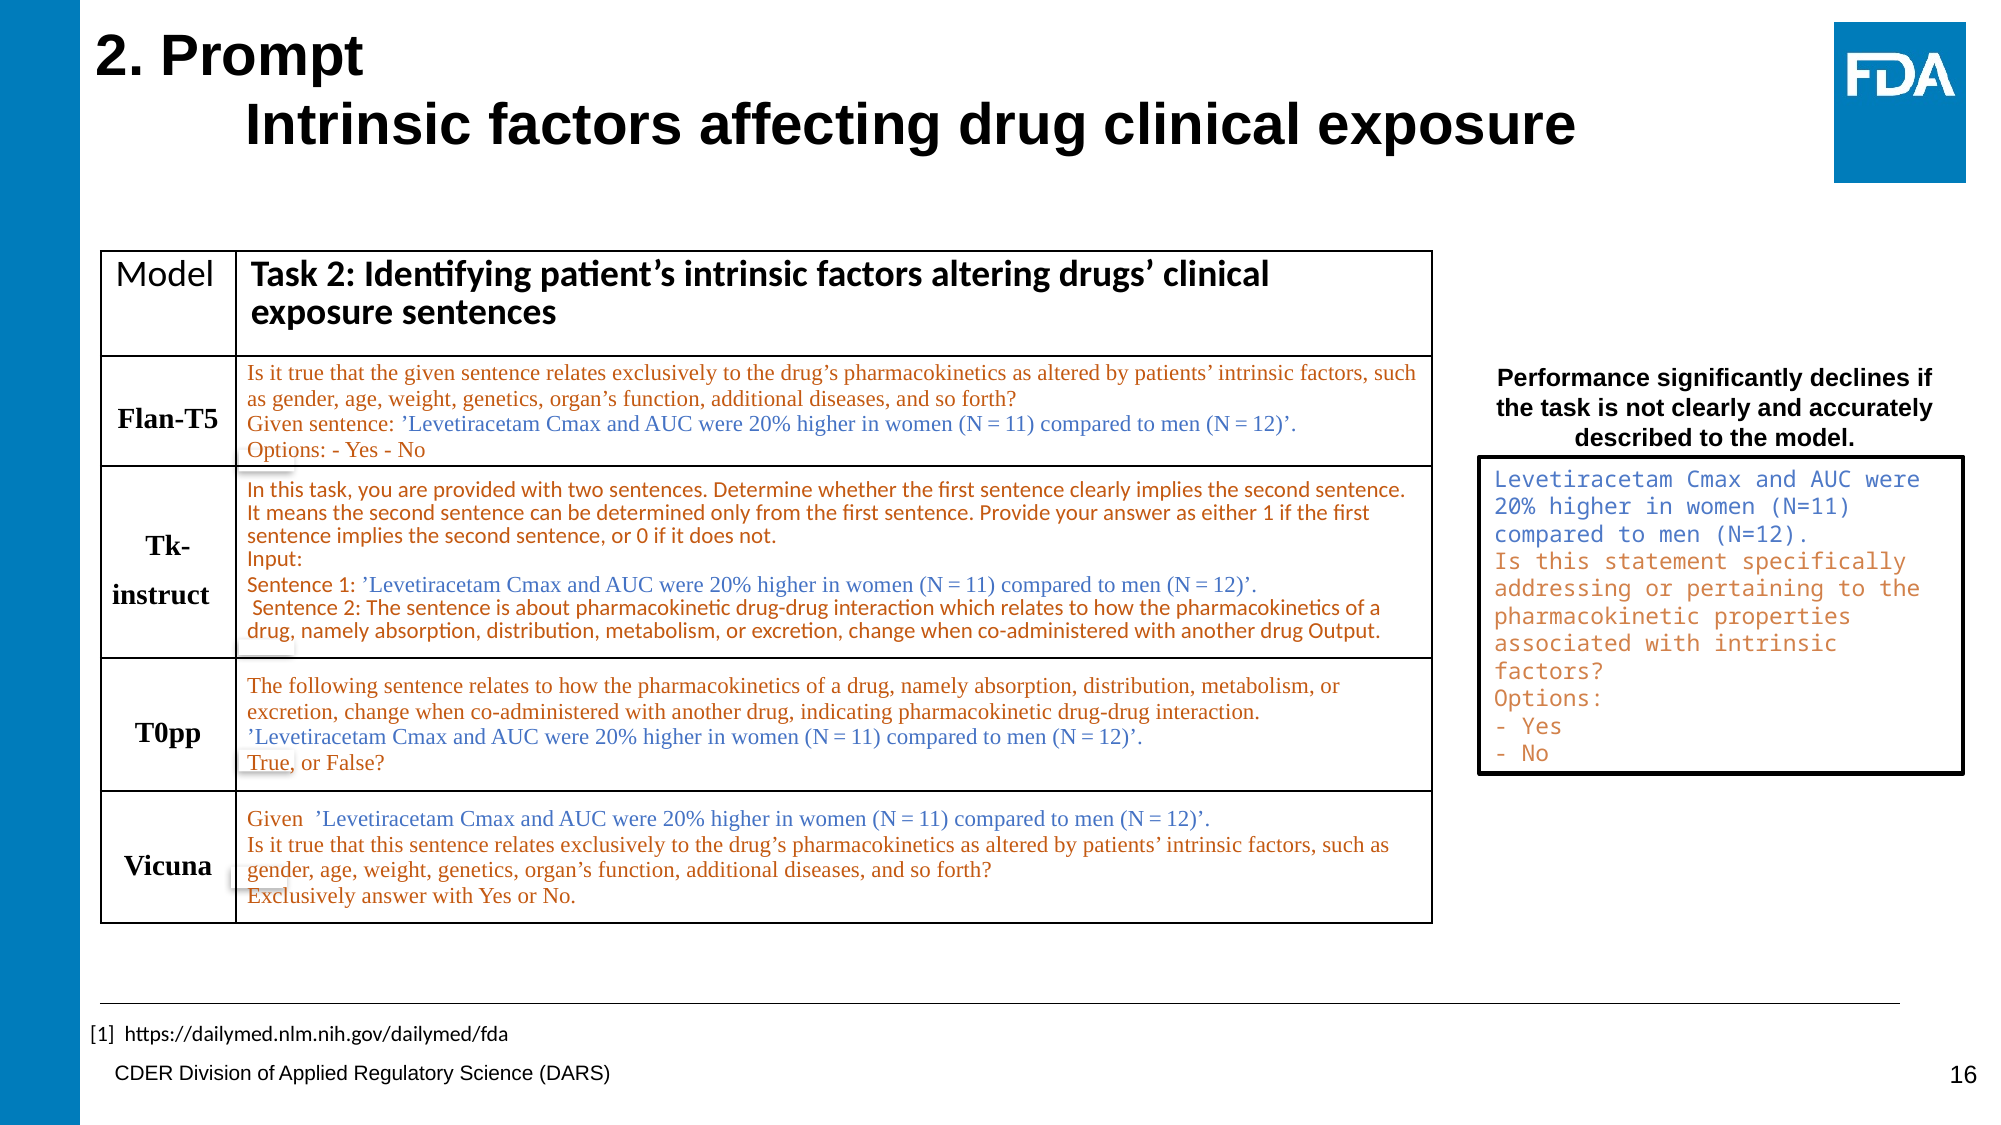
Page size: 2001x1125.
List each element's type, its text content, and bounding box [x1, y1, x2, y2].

picture [1857, 69, 1870, 78]
table_cell Is it true that the given sentence relates exclusively to the drug’s pharmacokinetics as altered by patients’ intrinsic factors, such as gender, age, weight, genetics, organ’s function, additional diseases, and so forth? Given sentence: ’Levetiracetam Cmax and AUC were 20% higher in women (N = 11) compared to men (N = 12)’. Options: - Yes - No [237, 357, 1431, 465]
text_box Levetiracetam Cmax and AUC were 20% higher in women (N=11) compared to men (N=12). Is this statement specifically addressing or pertaining to the pharmacokinetic properties associated with intrinsic factors? Options: - Yes - No [1477, 455, 1965, 776]
picture [1912, 52, 1955, 97]
table_cell Flan-T5 [102, 357, 235, 465]
table_cell T0pp [102, 659, 235, 790]
text_box 2. Prompt Intrinsic factors affecting drug clinical exposure [80, 10, 1857, 163]
picture [1857, 52, 1915, 96]
table_cell The following sentence relates to how the pharmacokinetics of a drug, namely absorption, distribution, metabolism, or excretion, change when co-administered with another drug, indicating pharmacokinetic drug-drug interaction. ’Levetiracetam Cmax and AUC were 20% higher in women (N = 11) compared to men (N = 12)’. True, or False? [237, 659, 1431, 790]
table_header Model [102, 252, 235, 355]
table_header Task 2: Identifying patient’s intrinsic factors altering drugs’ clinical exposure sentences [237, 252, 1431, 355]
table_cell In this task, you are provided with two sentences. Determine whether the first sentence clearly implies the second sentence. It means the second sentence can be determined only from the first sentence. Provide your answer as either 1 if the first sentence implies the second sentence, or 0 if it does not. Input: Sentence 1: ’Levetiracetam Cmax and AUC were 20% higher in women (N = 11) compared to men (N = 12)’. Sentence 2: The sentence is about pharmacokinetic drug-drug interaction which relates to how the pharmacokinetics of a drug, namely absorption, distribution, metabolism, or excretion, change when co-administered with another drug Output. [237, 467, 1431, 657]
text_box [1] https://dailymed.nlm.nih.gov/dailymed/fda [75, 1012, 1076, 1054]
table_cell Vicuna [102, 792, 235, 922]
text_box Performance significantly declines if the task is not clearly and accurately described to the model. [1467, 330, 1964, 483]
table_cell Tk-instruct [102, 467, 235, 657]
table_cell Given ’Levetiracetam Cmax and AUC were 20% higher in women (N = 11) compared to men (N = 12)’. Is it true that this sentence relates exclusively to the drug’s pharmacokinetics as altered by patients’ intrinsic factors, such as gender, age, weight, genetics, organ’s function, additional diseases, and so forth? Exclusively answer with Yes or No. [237, 792, 1431, 922]
